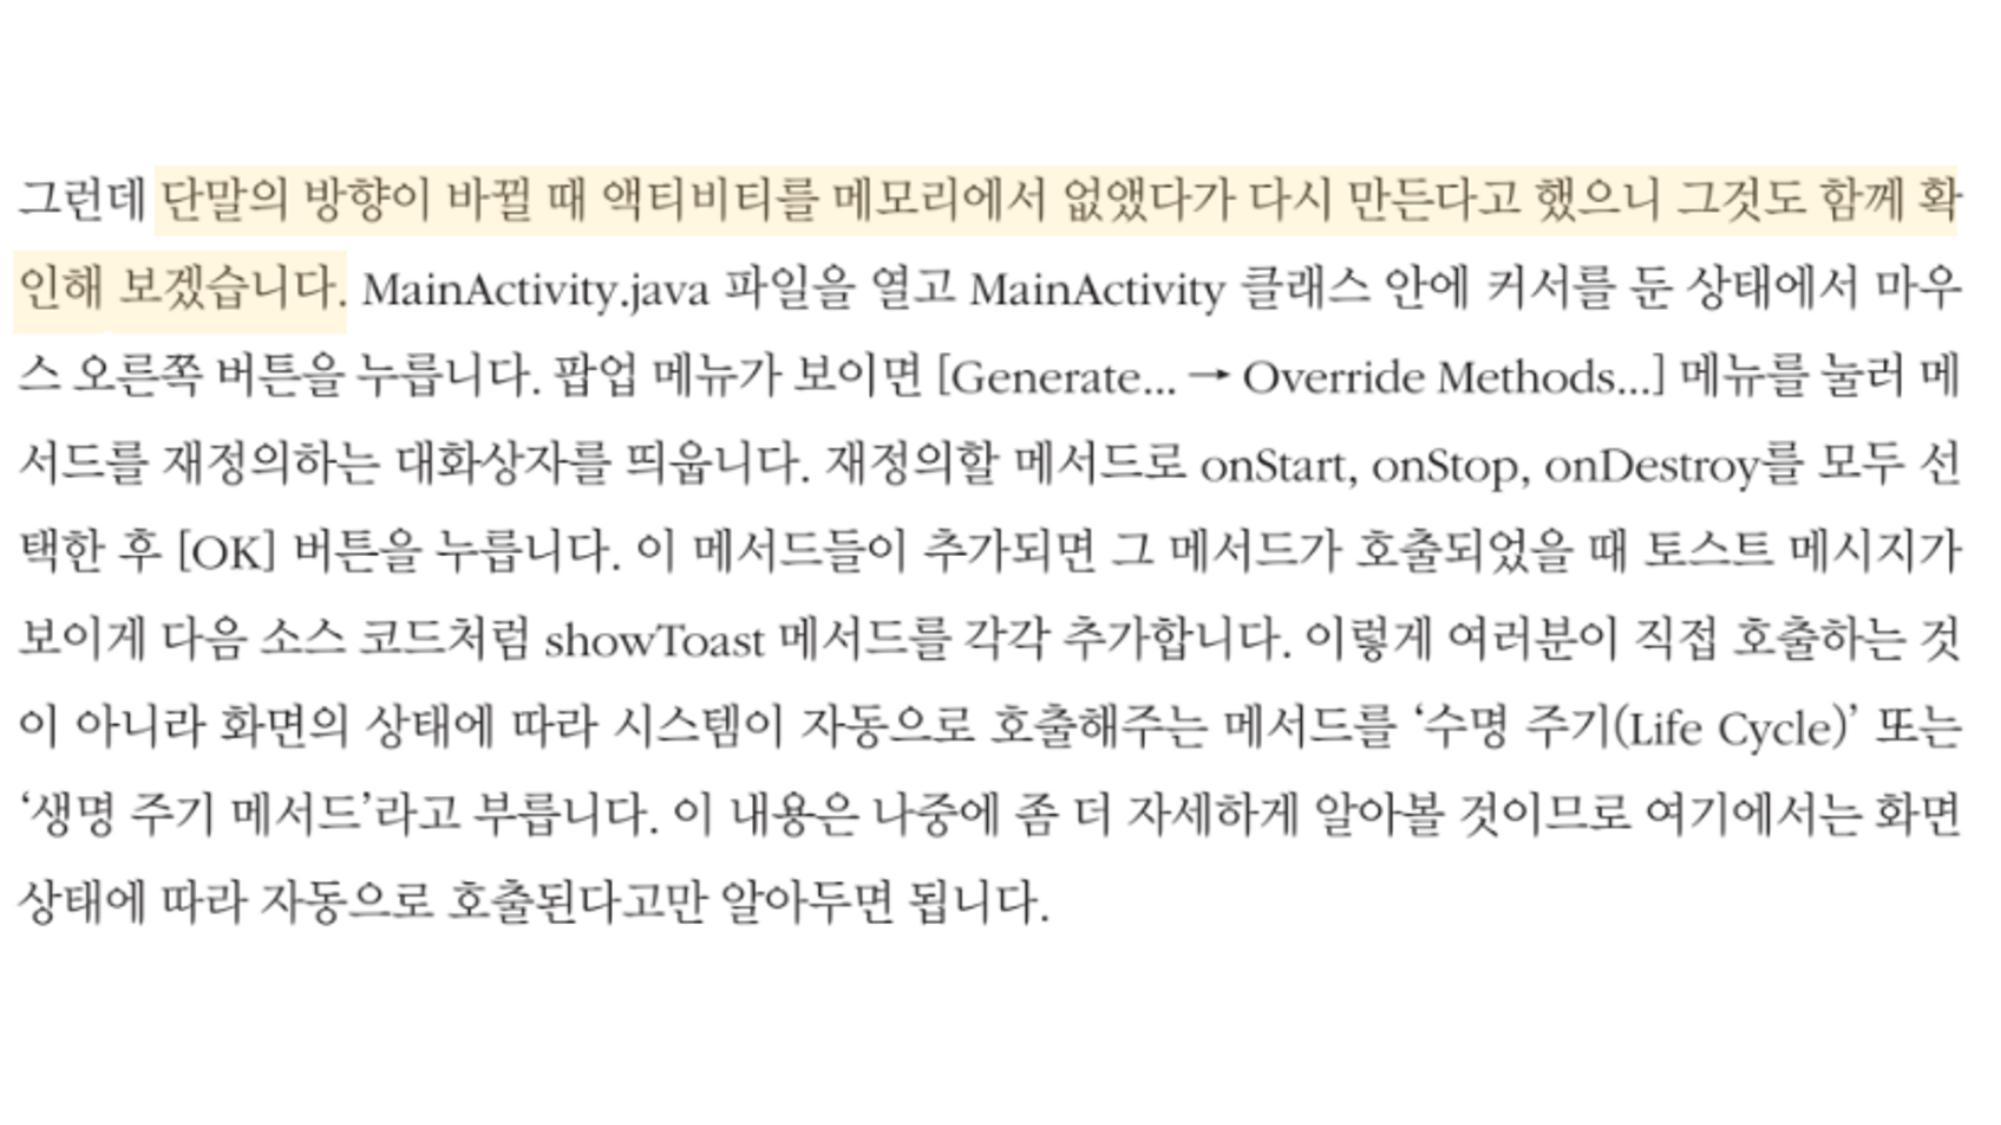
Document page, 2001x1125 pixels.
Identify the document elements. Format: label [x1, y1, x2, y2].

picture [0, 162, 2000, 963]
